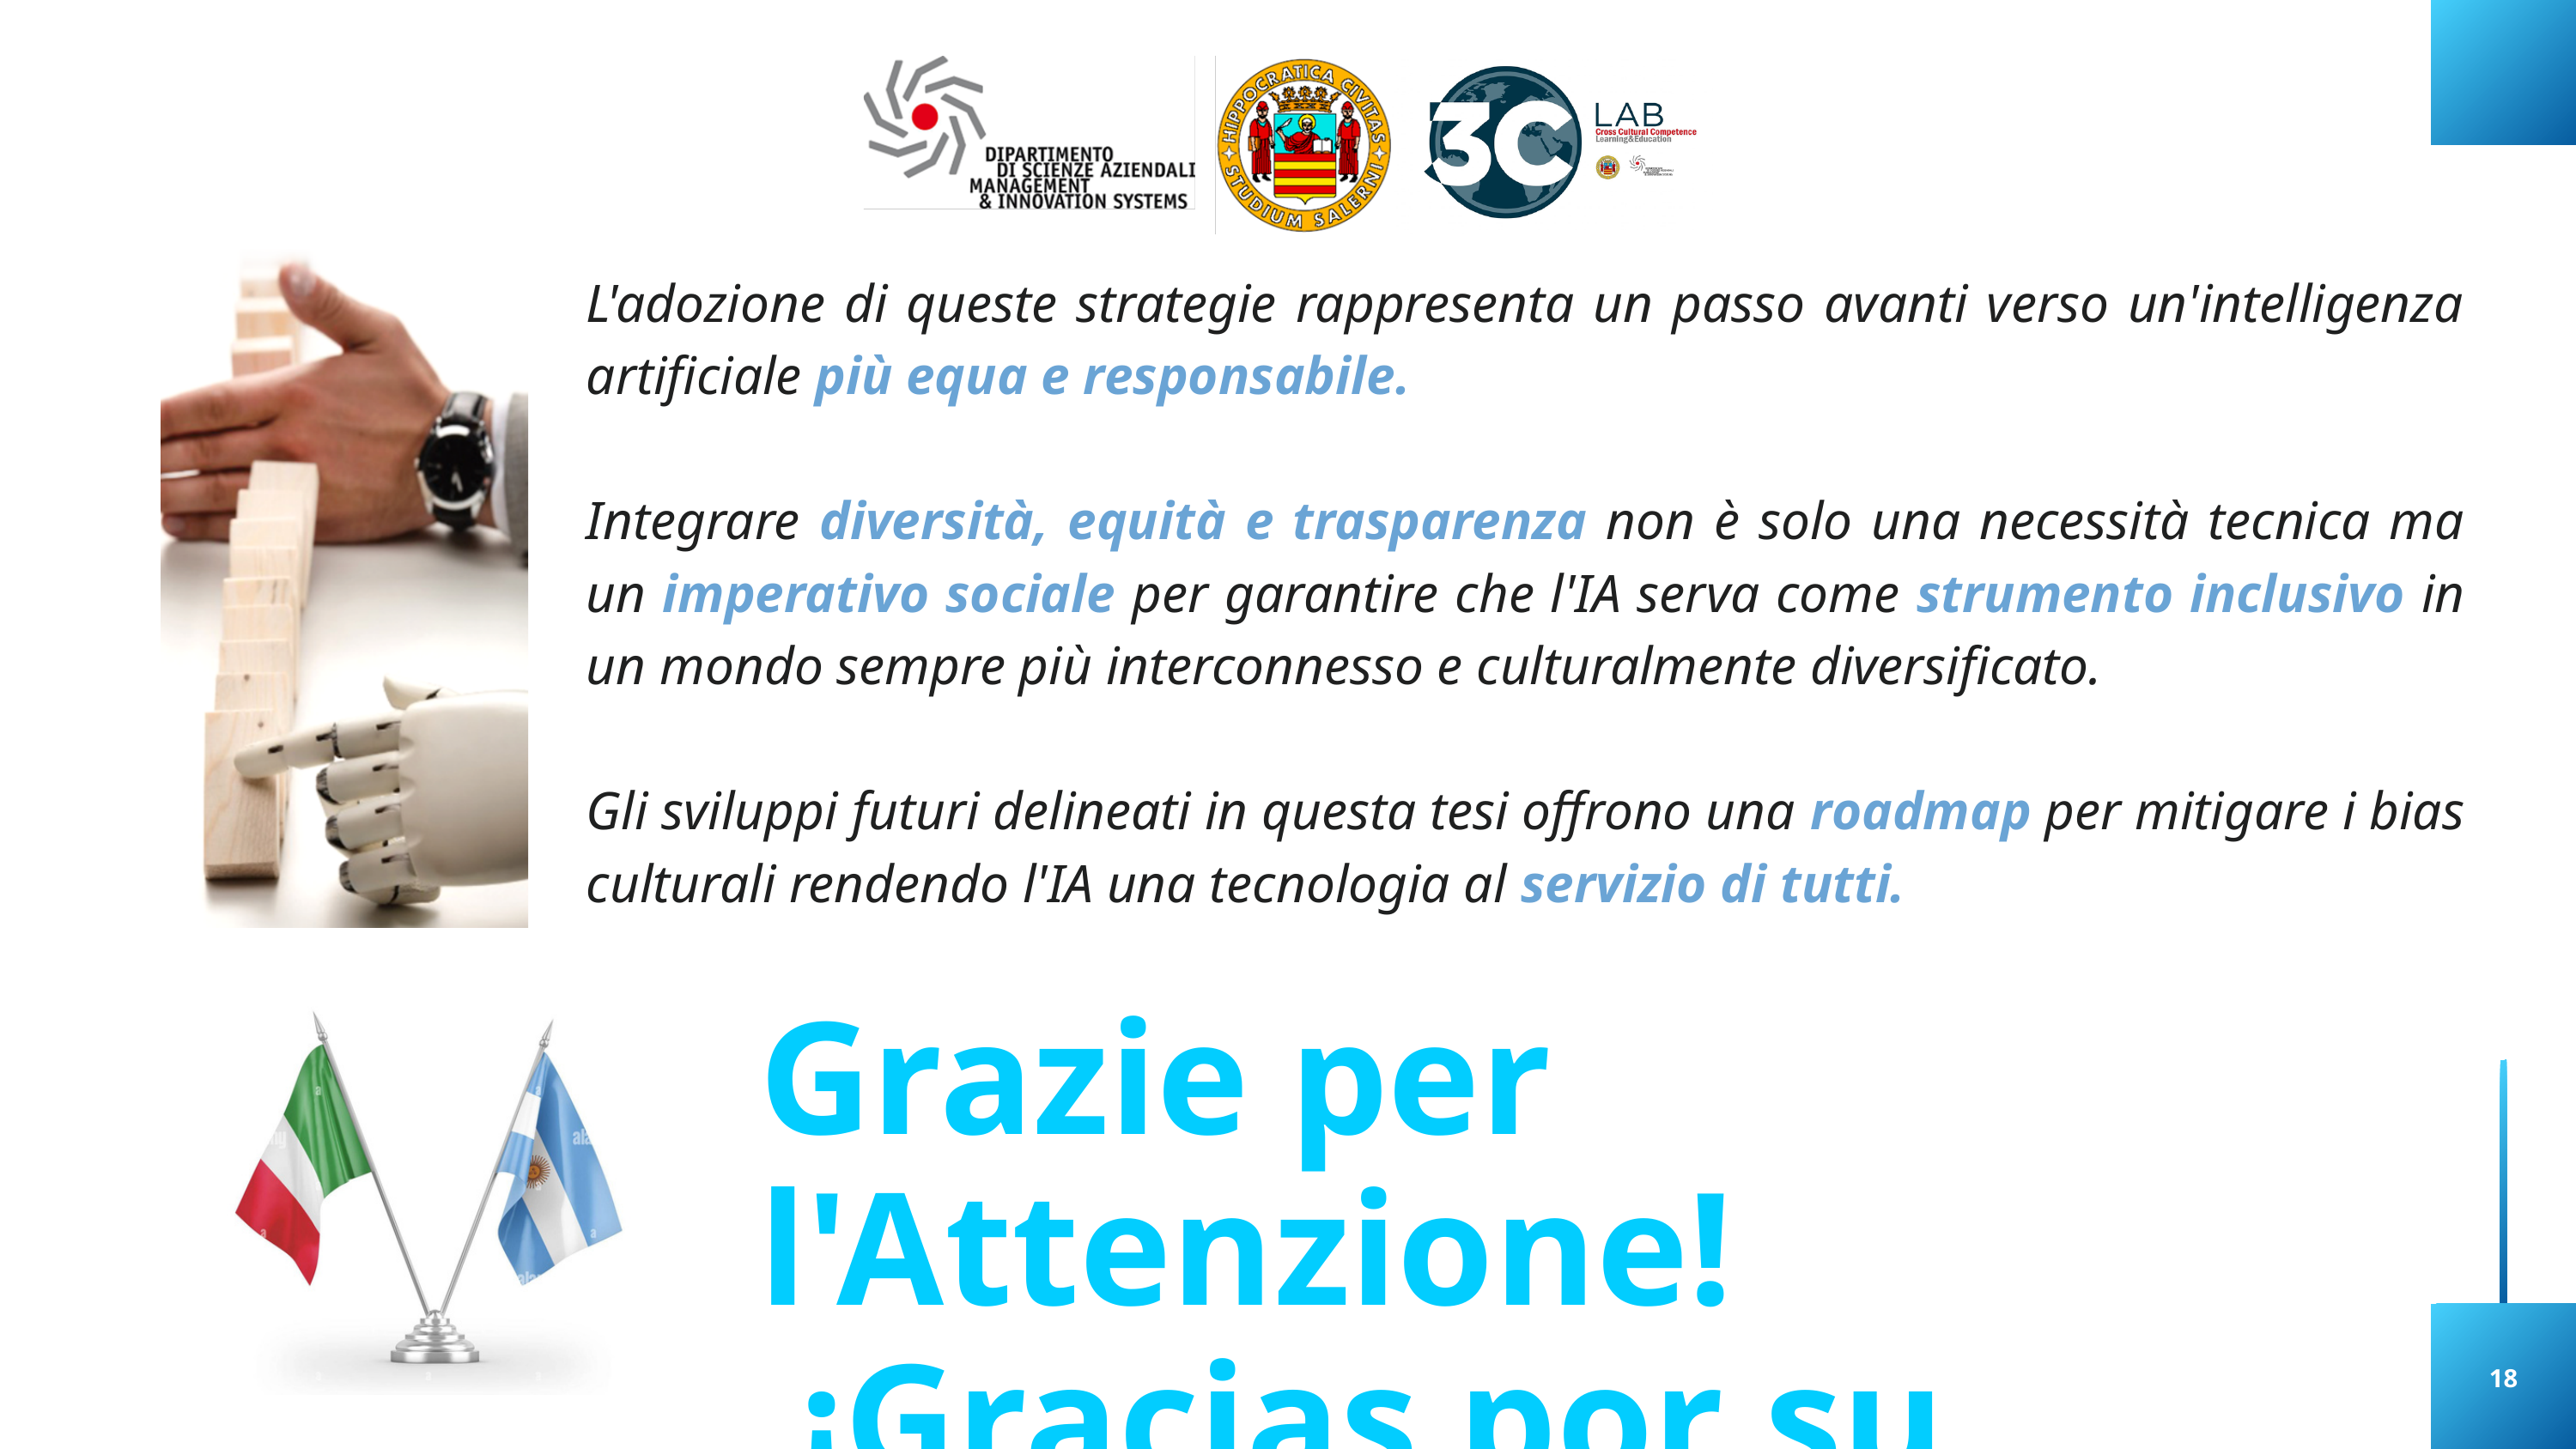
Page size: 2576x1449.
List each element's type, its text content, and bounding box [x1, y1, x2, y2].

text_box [2430, 0, 2576, 145]
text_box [2500, 1059, 2507, 1302]
text_box Grazie per l'Attenzione! ¡Gracias por su atención! [759, 993, 2339, 1449]
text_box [863, 55, 1713, 234]
text_box L'adozione di queste strategie rappresenta un passo avanti verso un'intelligenza artificiale più equa e responsabile. Integrare diversità, equità e trasparenza non è solo una necessità tecnica ma un imperativo sociale per garantire che l'IA serva come strumento inclusivo in un mondo sempre più interconnesso e culturalmente diversificato. Gli sviluppi futuri delineati in questa tesi offrono una roadmap per mitigare i bias culturali rendendo l'IA una tecnologia al servizio di tutti. [586, 259, 2465, 913]
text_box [160, 249, 529, 928]
text_box [191, 970, 667, 1395]
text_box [2430, 1303, 2576, 1449]
